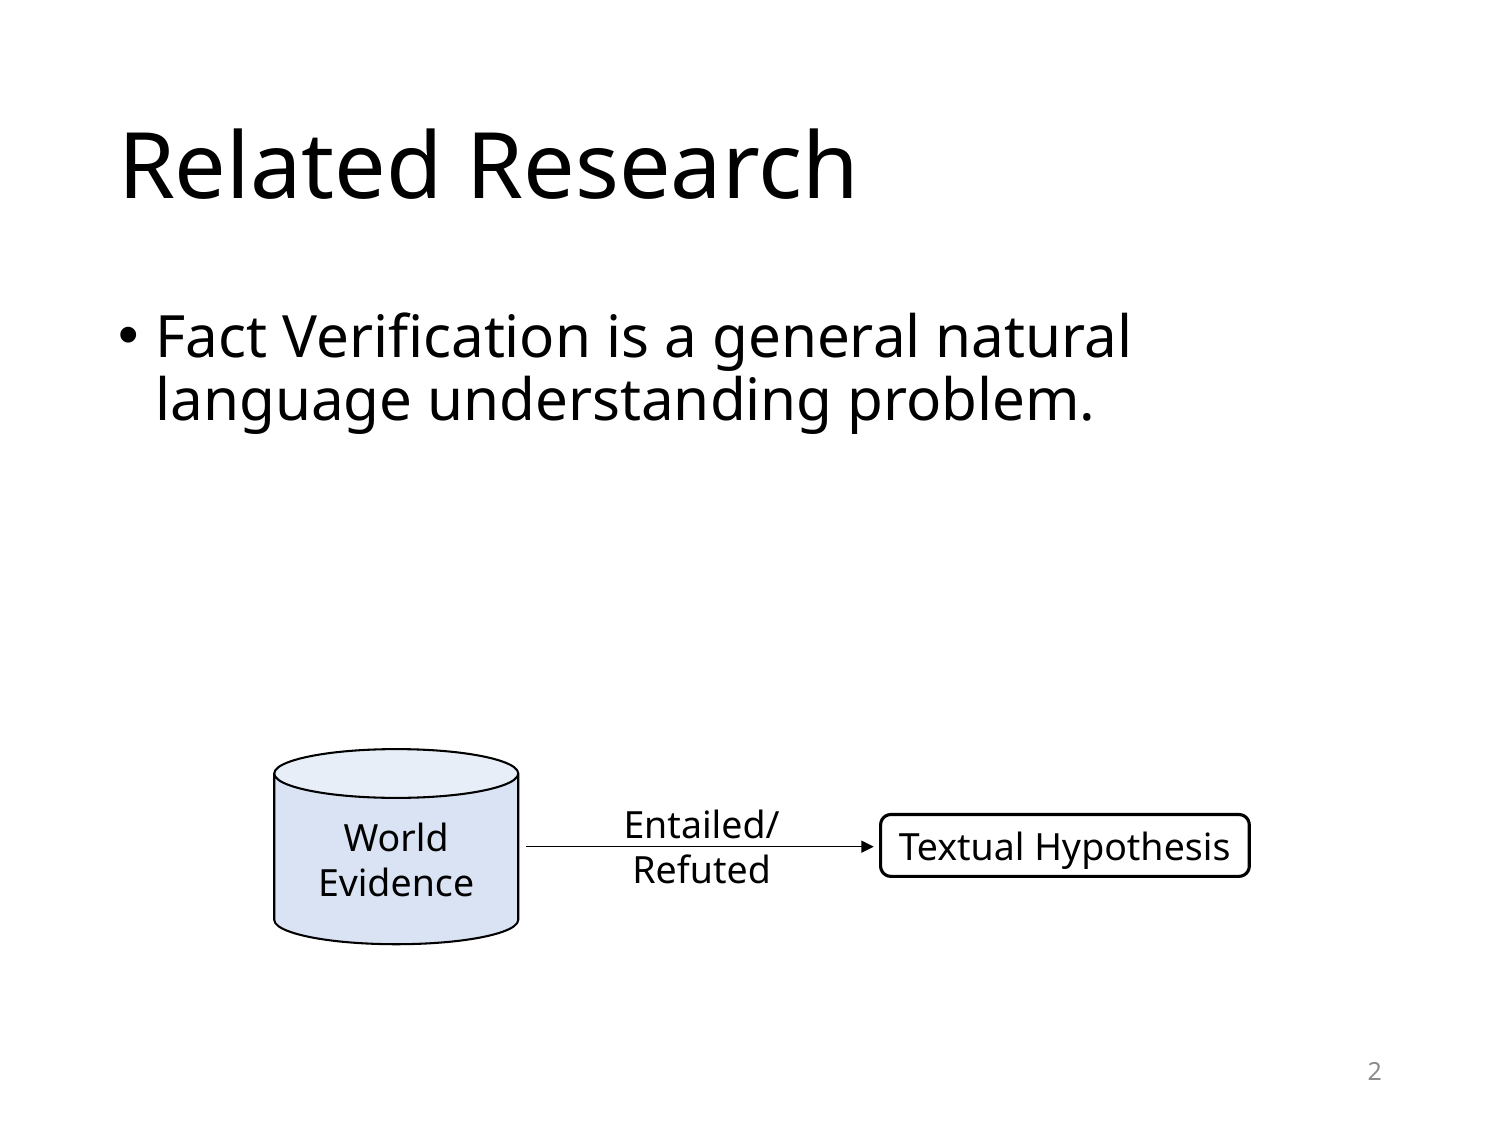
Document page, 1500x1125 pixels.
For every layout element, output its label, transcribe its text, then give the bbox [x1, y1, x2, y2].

list Fact Verification is a general natural language understanding problem. [103, 299, 1397, 1014]
text_box Textual Hypothesis [879, 813, 1251, 878]
text_box Entailed/ Refuted [537, 847, 866, 899]
slide_number 2 [1059, 1042, 1397, 1103]
text_box World Evidence [273, 748, 520, 946]
text_box Entailed/ Refuted [537, 793, 866, 846]
text_box 3 [276, 751, 517, 796]
title Related Research [103, 59, 1397, 278]
